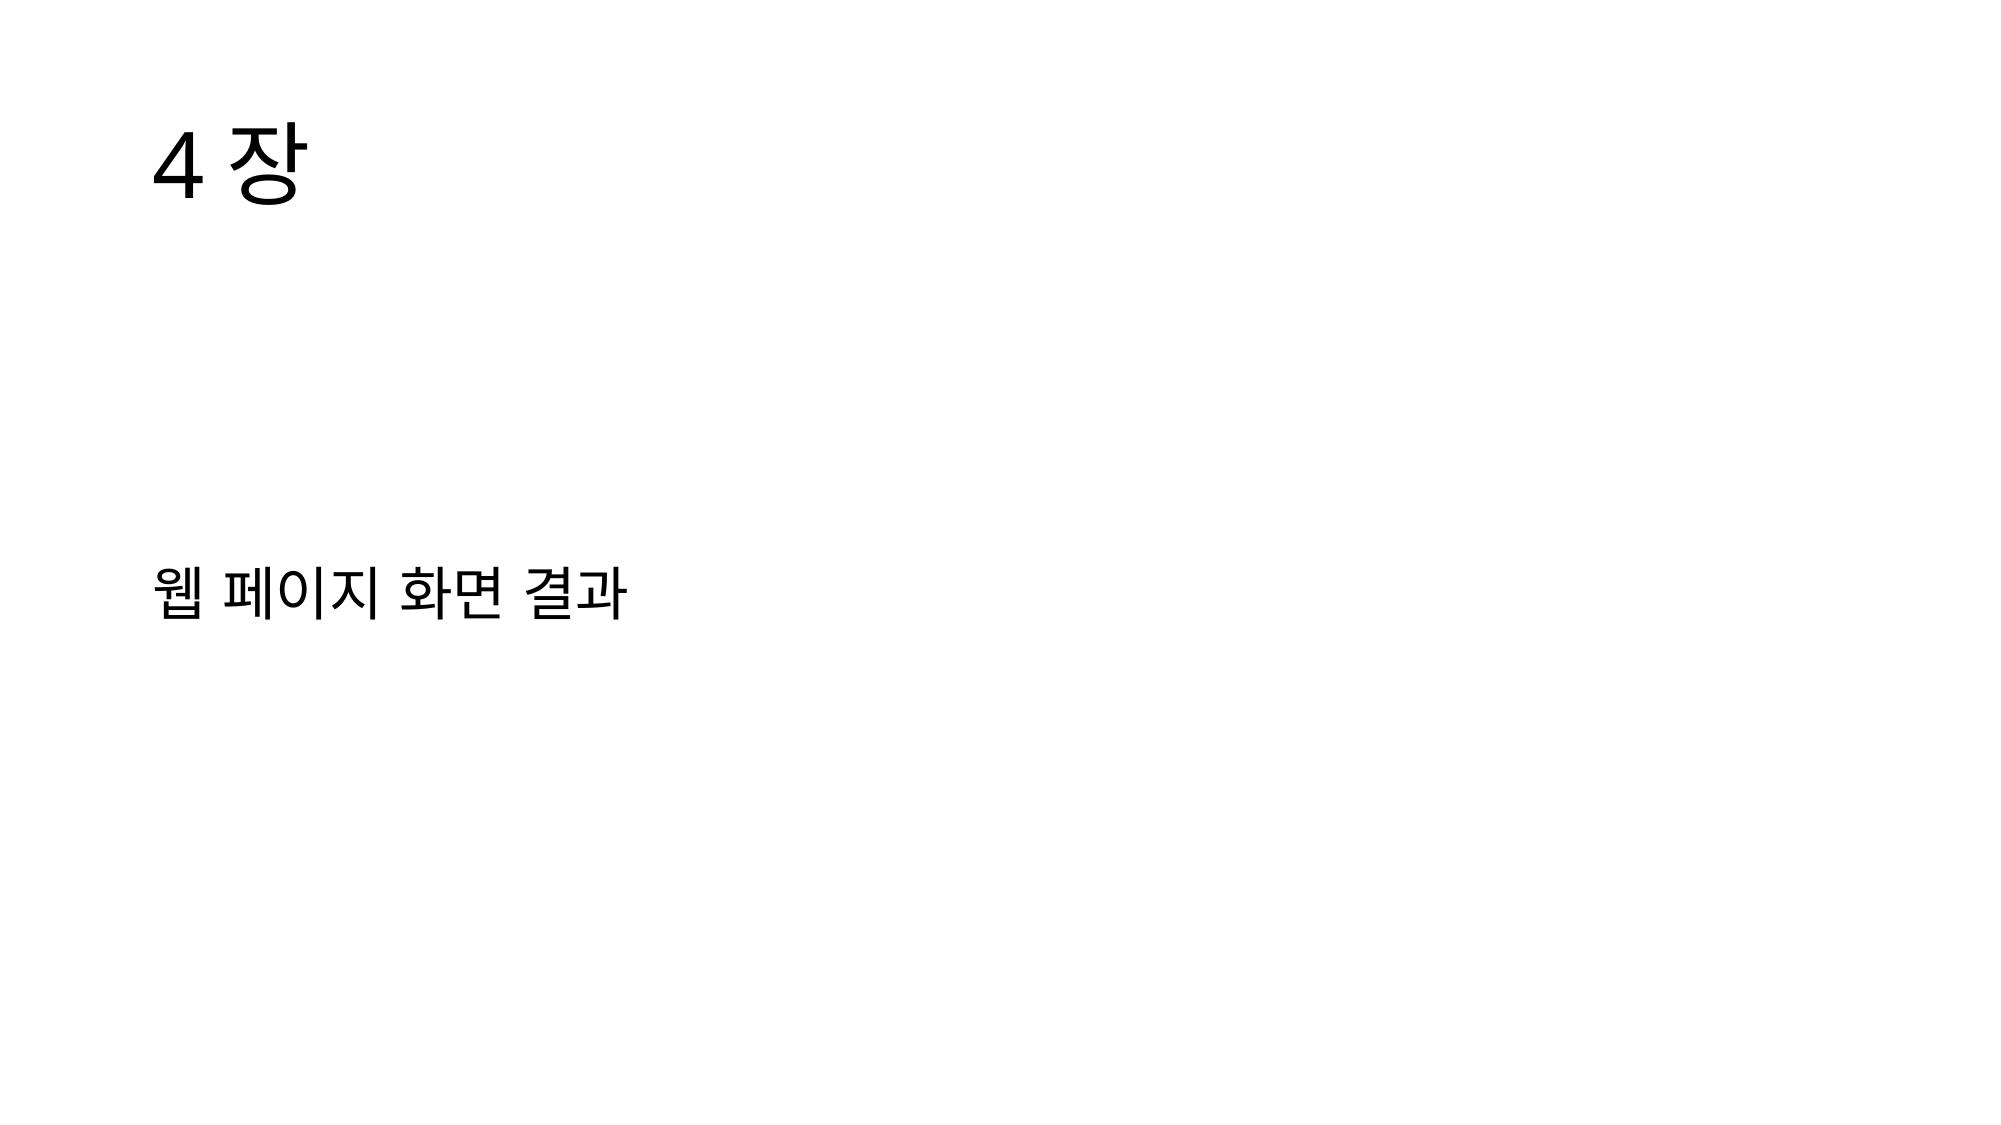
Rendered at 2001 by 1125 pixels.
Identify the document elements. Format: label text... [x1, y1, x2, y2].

list 웹 페이지 화면 결과 [137, 299, 1863, 1014]
title 4장 [137, 59, 1863, 278]
